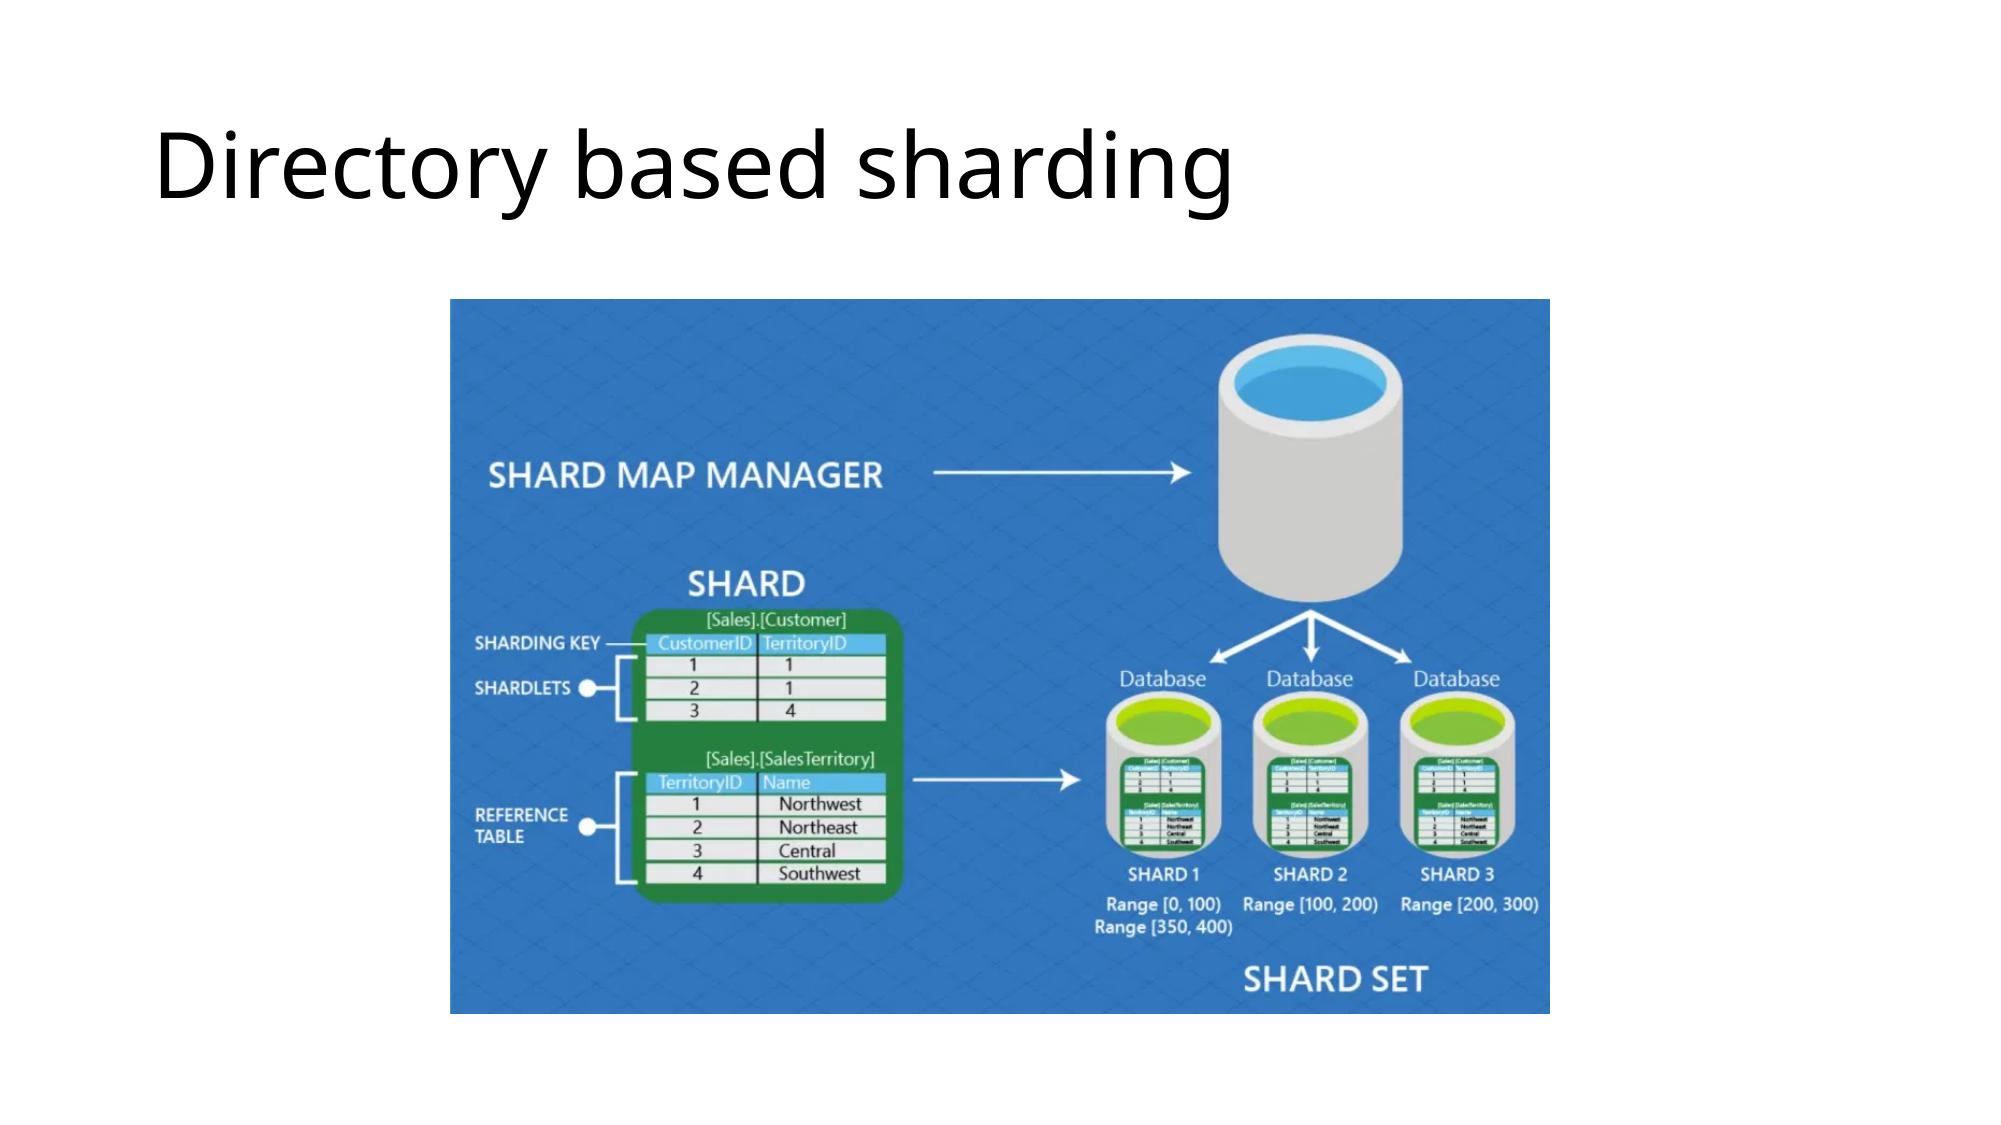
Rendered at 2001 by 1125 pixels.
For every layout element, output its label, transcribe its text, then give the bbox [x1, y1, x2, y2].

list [450, 299, 1550, 1014]
title Directory based sharding [137, 59, 1863, 278]
